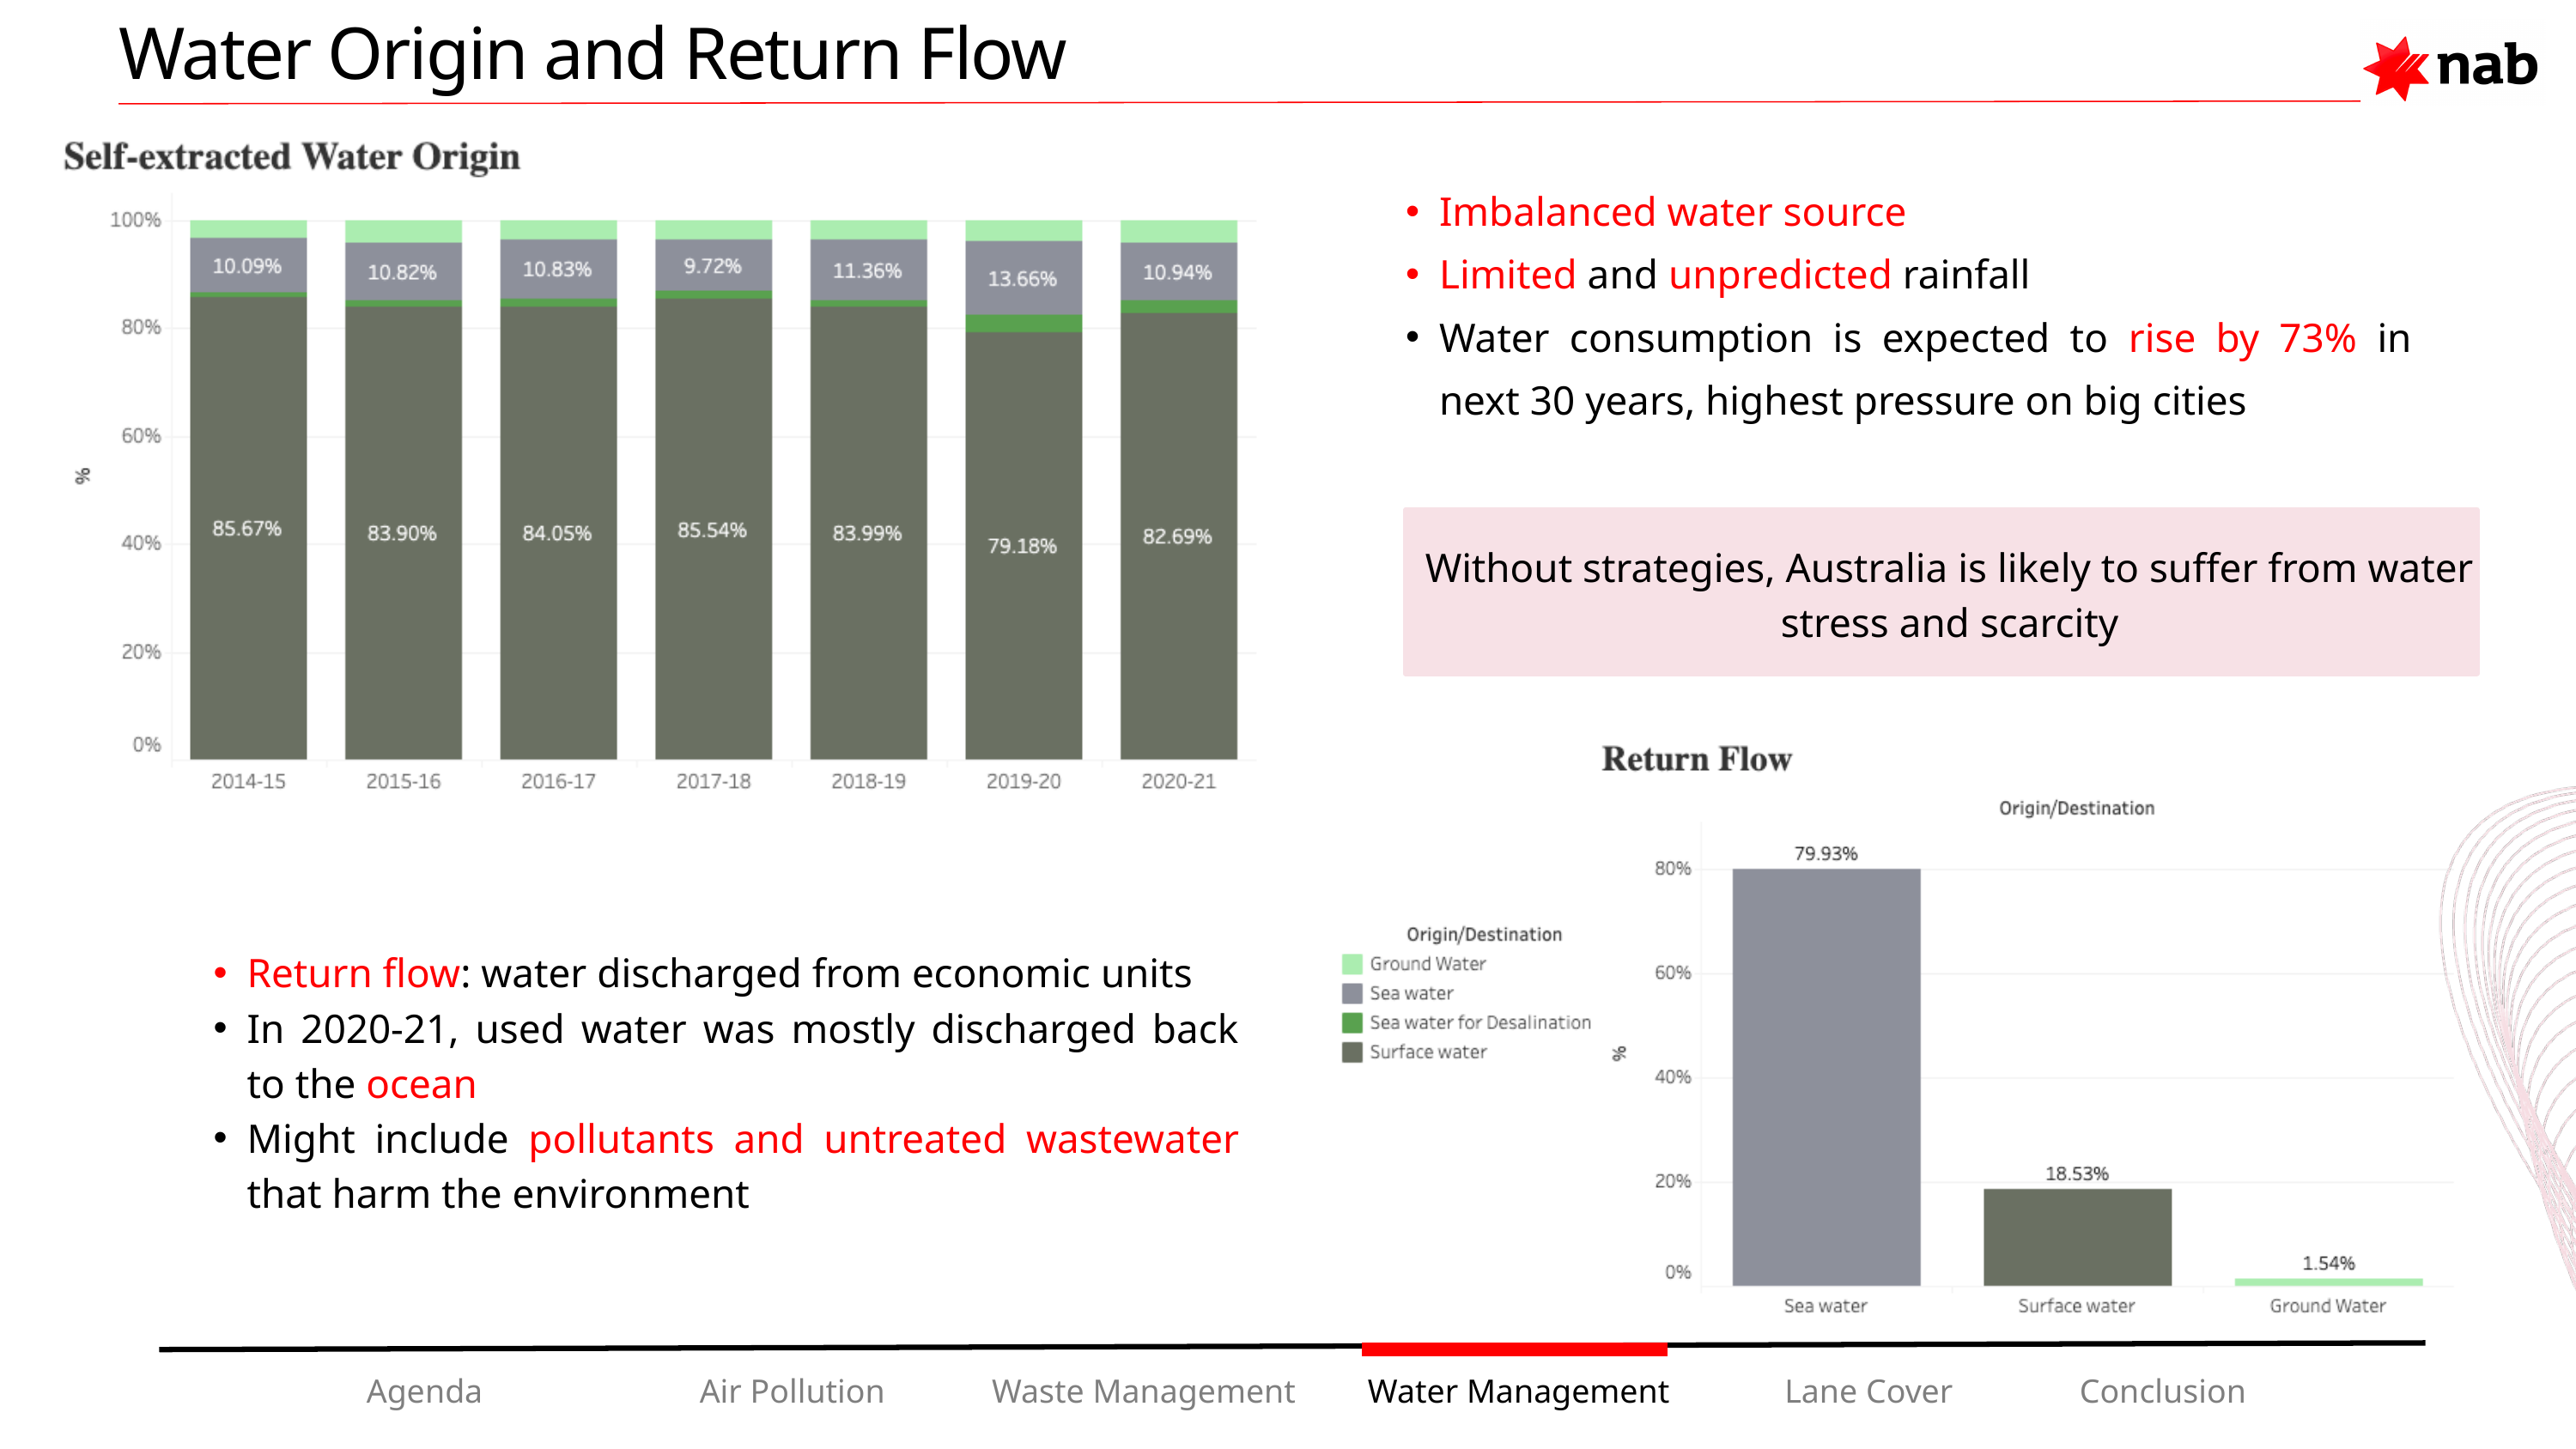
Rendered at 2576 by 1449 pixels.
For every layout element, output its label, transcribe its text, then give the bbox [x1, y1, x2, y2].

text_box Agenda [364, 1364, 485, 1410]
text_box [1406, 509, 2477, 674]
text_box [1361, 1343, 1668, 1357]
text_box [2431, 449, 2576, 1449]
text_box [2360, 19, 2546, 107]
text_box Air Pollution [699, 1364, 886, 1410]
text_box Waste Management [985, 1364, 1303, 1410]
text_box [52, 126, 1267, 809]
text_box [1329, 730, 2431, 1343]
text_box Conclusion [2075, 1364, 2251, 1410]
text_box Imbalanced water source Limited and unpredicted rainfall Water consumption is expected to rise by 73% in next 30 years, highest pressure on big cities [1372, 108, 2432, 475]
text_box Lane Cover [1780, 1364, 1958, 1410]
text_box Water Management [1358, 1364, 1687, 1410]
text_box Return flow: water discharged from economic units In 2020-21, used water was mostly discharged back to the ocean Might include pollutants and untreated wastewater that harm the environment [179, 885, 1240, 1261]
text_box Water Origin and Return Flow [118, 22, 2081, 94]
